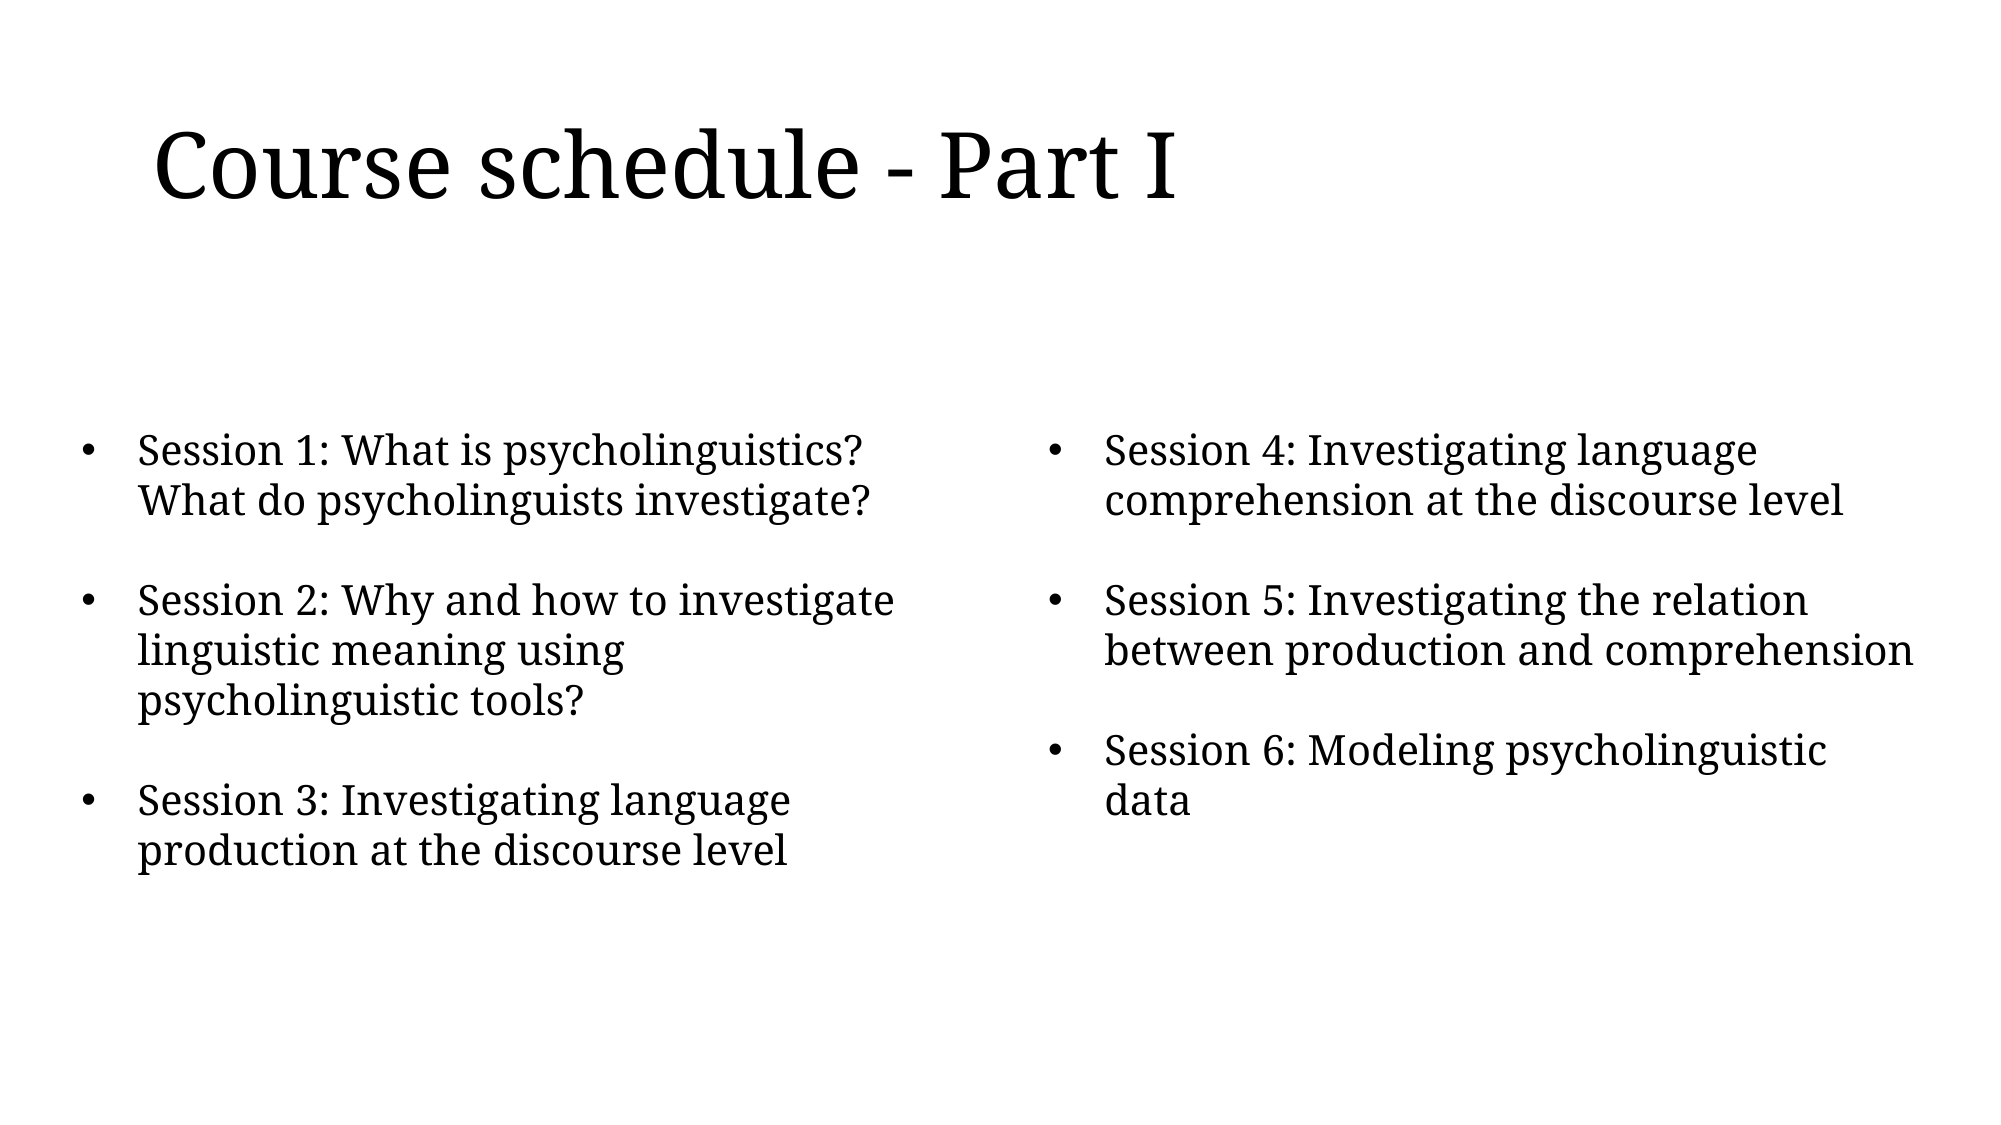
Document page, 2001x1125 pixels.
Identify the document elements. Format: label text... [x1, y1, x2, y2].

title Course schedule - Part I [137, 59, 1863, 278]
text_box Session 4: Investigating language comprehension at the discourse level Session 5: Investigating the relation between production and comprehension Session 6: Modeling psycholinguistic data [1033, 416, 1934, 832]
text_box Session 1: What is psycholinguistics? What do psycholinguists investigate? Session 2: Why and how to investigate linguistic meaning using psycholinguistic tools? Session 3: Investigating language production at the discourse level [66, 416, 967, 882]
